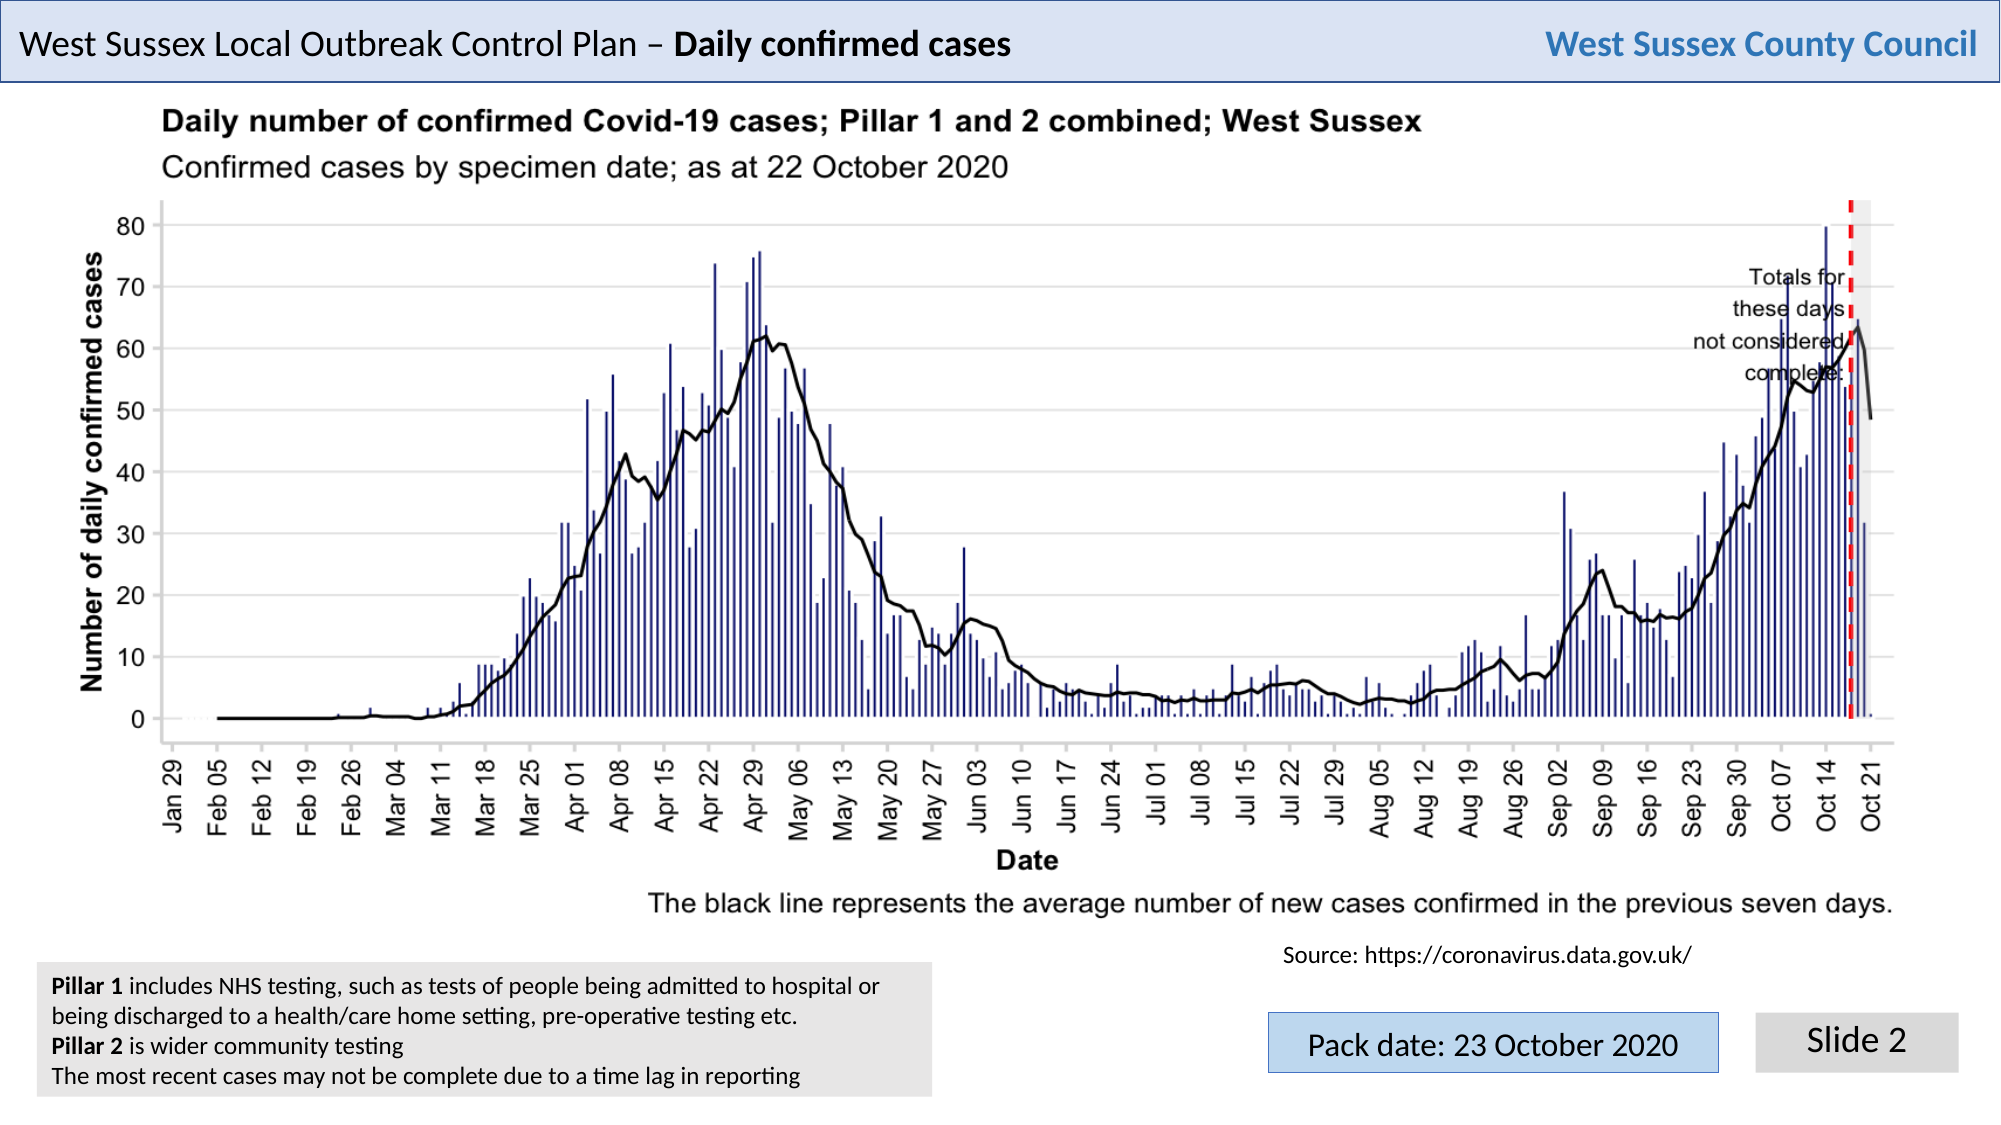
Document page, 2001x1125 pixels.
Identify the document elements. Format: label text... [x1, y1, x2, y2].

list Source: https://coronavirus.data.gov.uk/ [1268, 935, 1912, 995]
picture [63, 91, 1912, 935]
list Slide 2 [1755, 1012, 1959, 1073]
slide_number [1268, 1012, 1719, 1073]
